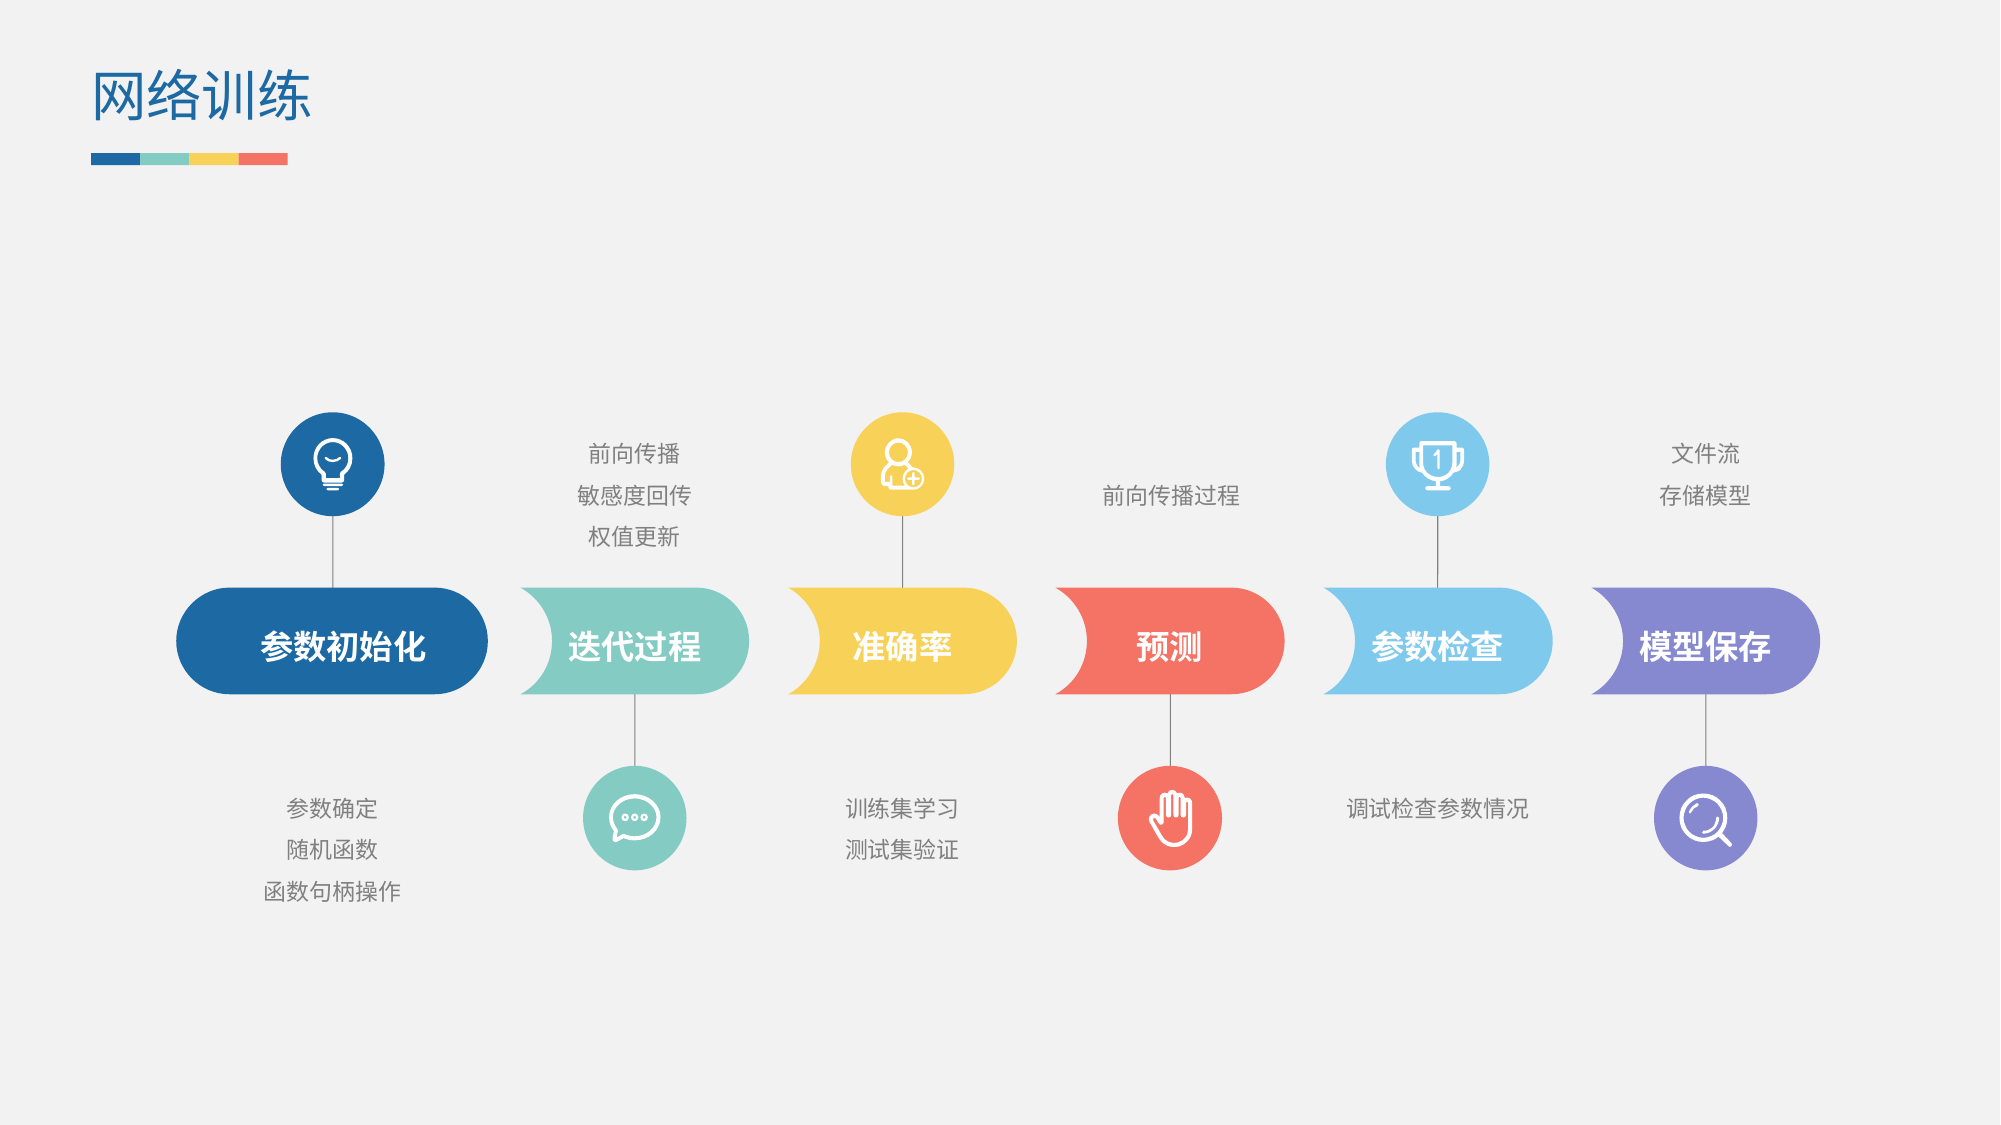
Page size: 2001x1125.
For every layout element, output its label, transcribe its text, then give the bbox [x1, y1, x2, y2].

text_box [313, 438, 353, 491]
text_box 前向传播 敏感度回传 权值更新 [474, 426, 796, 550]
text_box [1654, 765, 1758, 871]
text_box 预测 [1092, 618, 1248, 667]
text_box 模型保存 [1628, 618, 1784, 667]
text_box 参数确定 随机函数 函数句柄操作 [172, 781, 494, 905]
text_box [280, 412, 385, 517]
text_box [1591, 587, 1821, 695]
text_box 前向传播过程 [1010, 468, 1332, 510]
text_box 训练集学习 测试集验证 [742, 781, 1063, 864]
text_box [609, 794, 661, 843]
text_box 文件流 存储模型 [1545, 426, 1867, 509]
text_box 参数检查 [1360, 618, 1516, 667]
text_box [1323, 587, 1553, 695]
text_box [1148, 789, 1193, 847]
text_box [1679, 793, 1732, 847]
text_box 网络训练 [91, 60, 699, 128]
text_box [1117, 765, 1223, 871]
text_box [520, 587, 750, 695]
text_box 迭代过程 [557, 618, 713, 667]
text_box [788, 587, 1017, 695]
text_box [850, 412, 955, 517]
text_box 准确率 [825, 618, 981, 667]
text_box [880, 438, 925, 490]
text_box 调试检查参数情况 [1277, 781, 1599, 823]
text_box [176, 587, 488, 695]
text_box [1385, 412, 1490, 517]
text_box [1055, 587, 1285, 695]
text_box 参数初始化 [255, 618, 432, 667]
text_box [90, 152, 288, 166]
text_box [583, 765, 687, 871]
text_box [1411, 441, 1465, 491]
